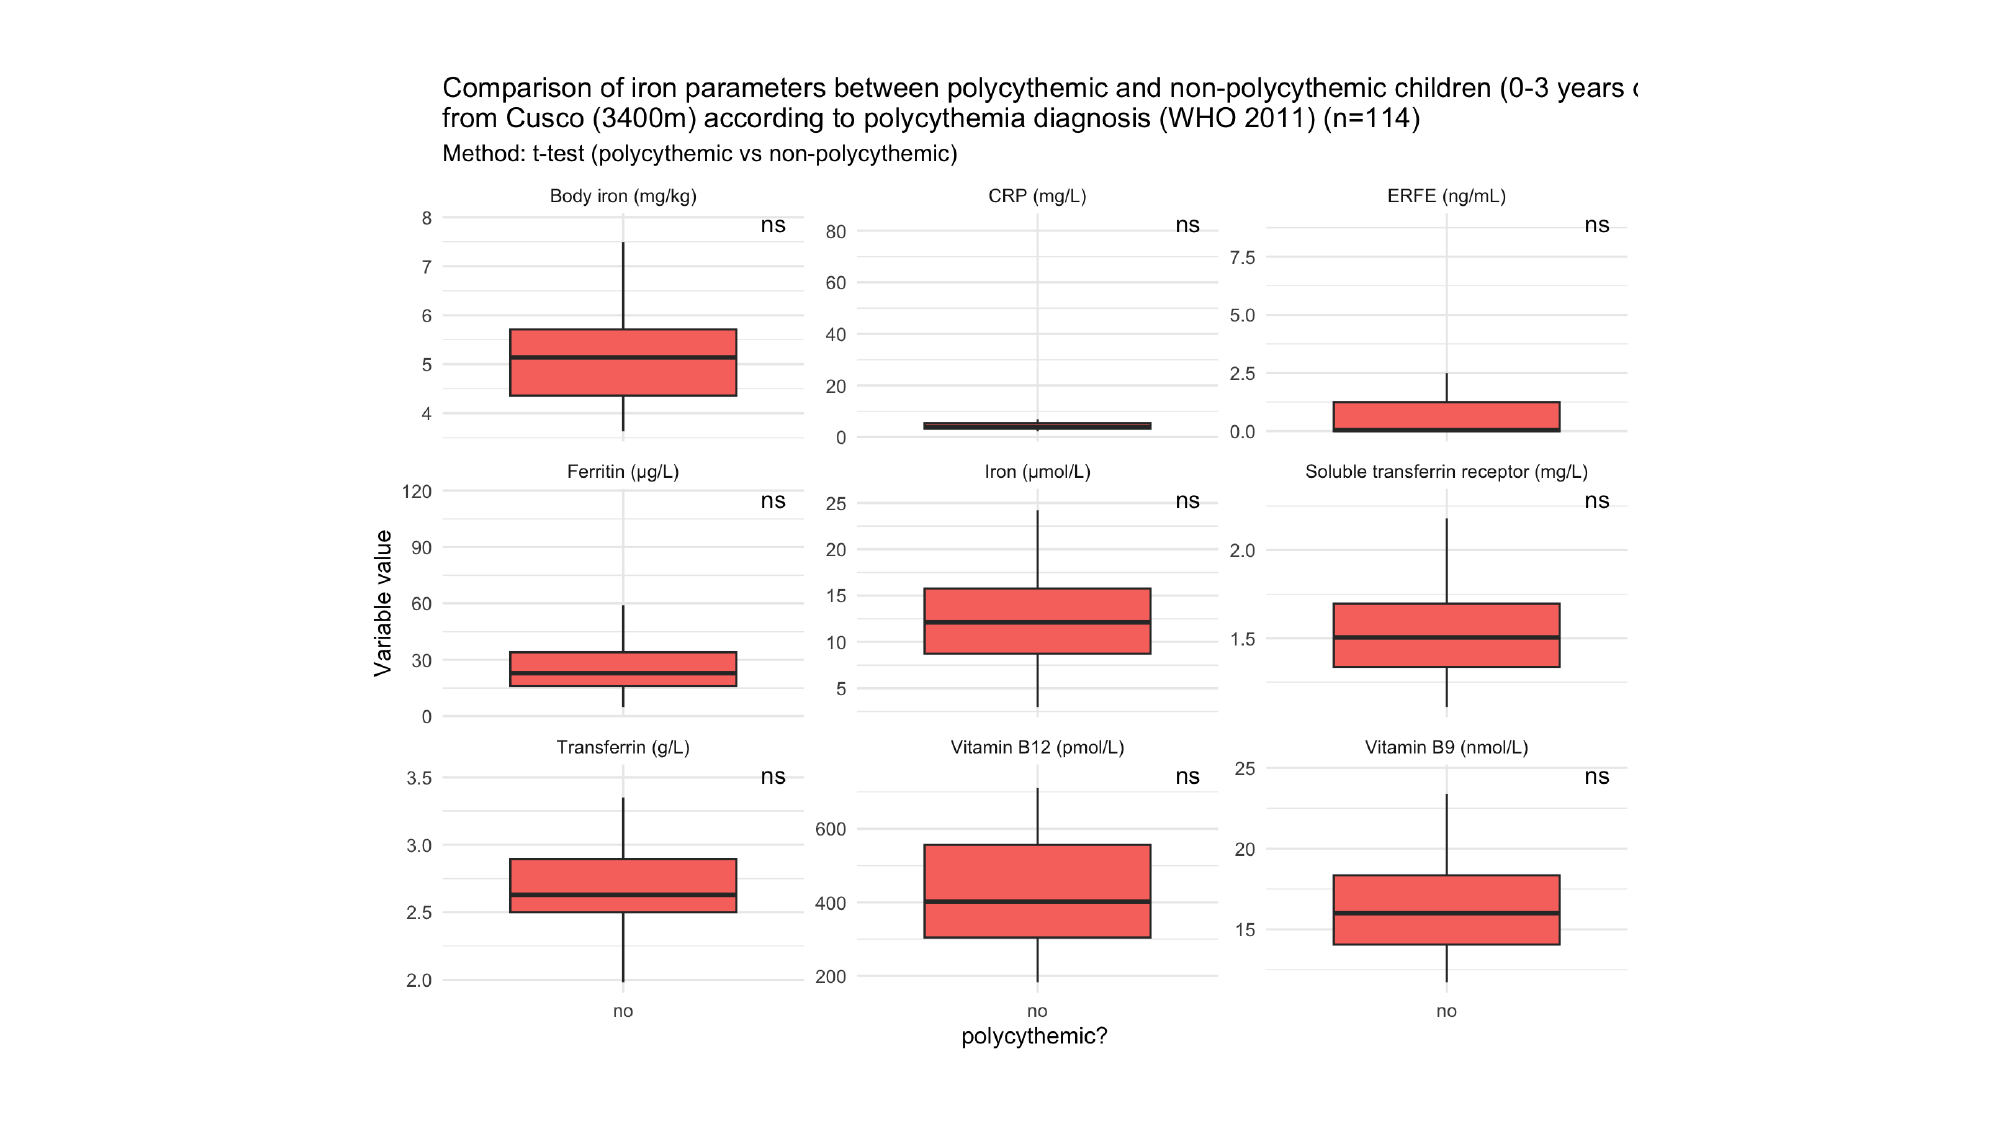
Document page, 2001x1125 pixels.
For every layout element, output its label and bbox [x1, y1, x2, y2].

picture [361, 65, 1638, 1060]
